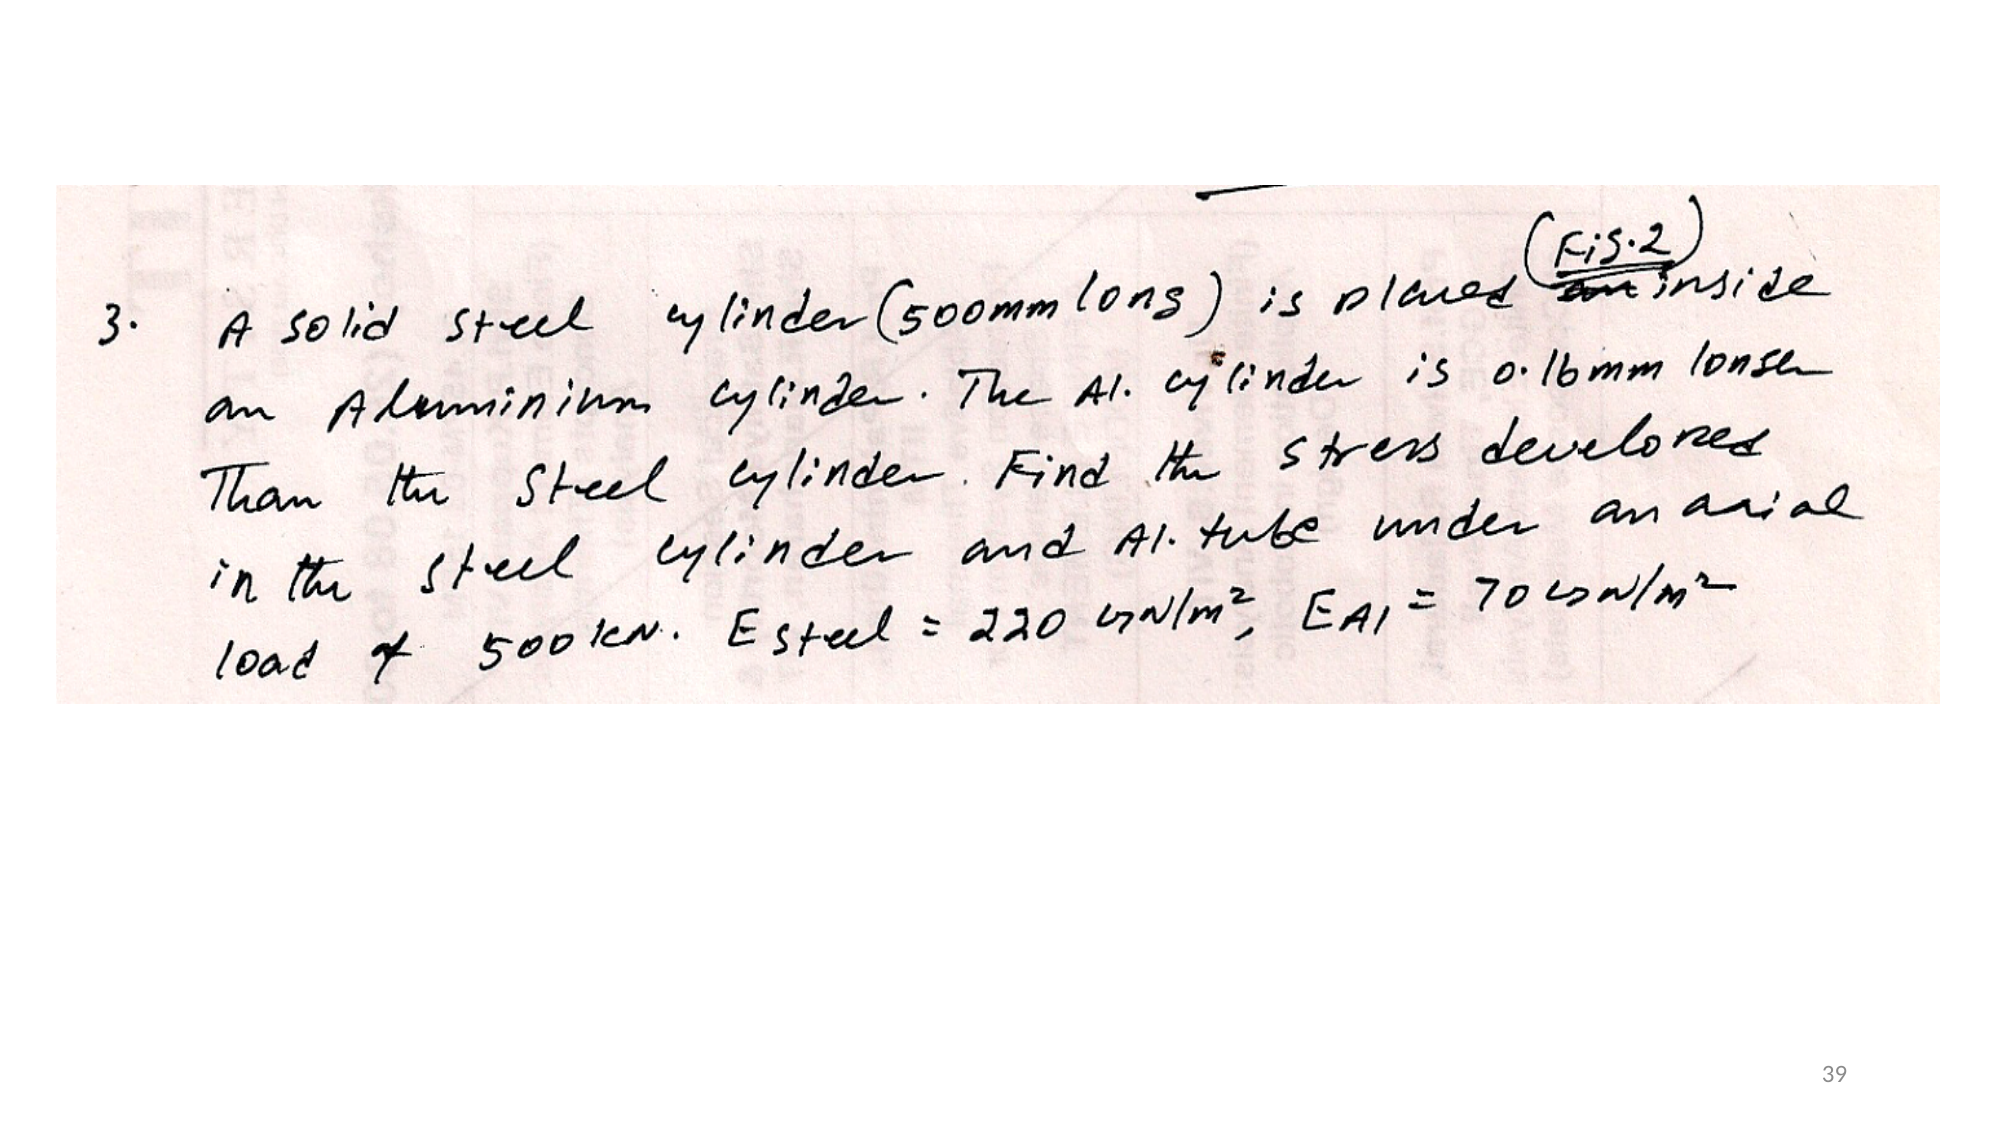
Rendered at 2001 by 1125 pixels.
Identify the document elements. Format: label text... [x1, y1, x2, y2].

slide_number 39 [1412, 1042, 1863, 1103]
picture [56, 185, 1940, 704]
